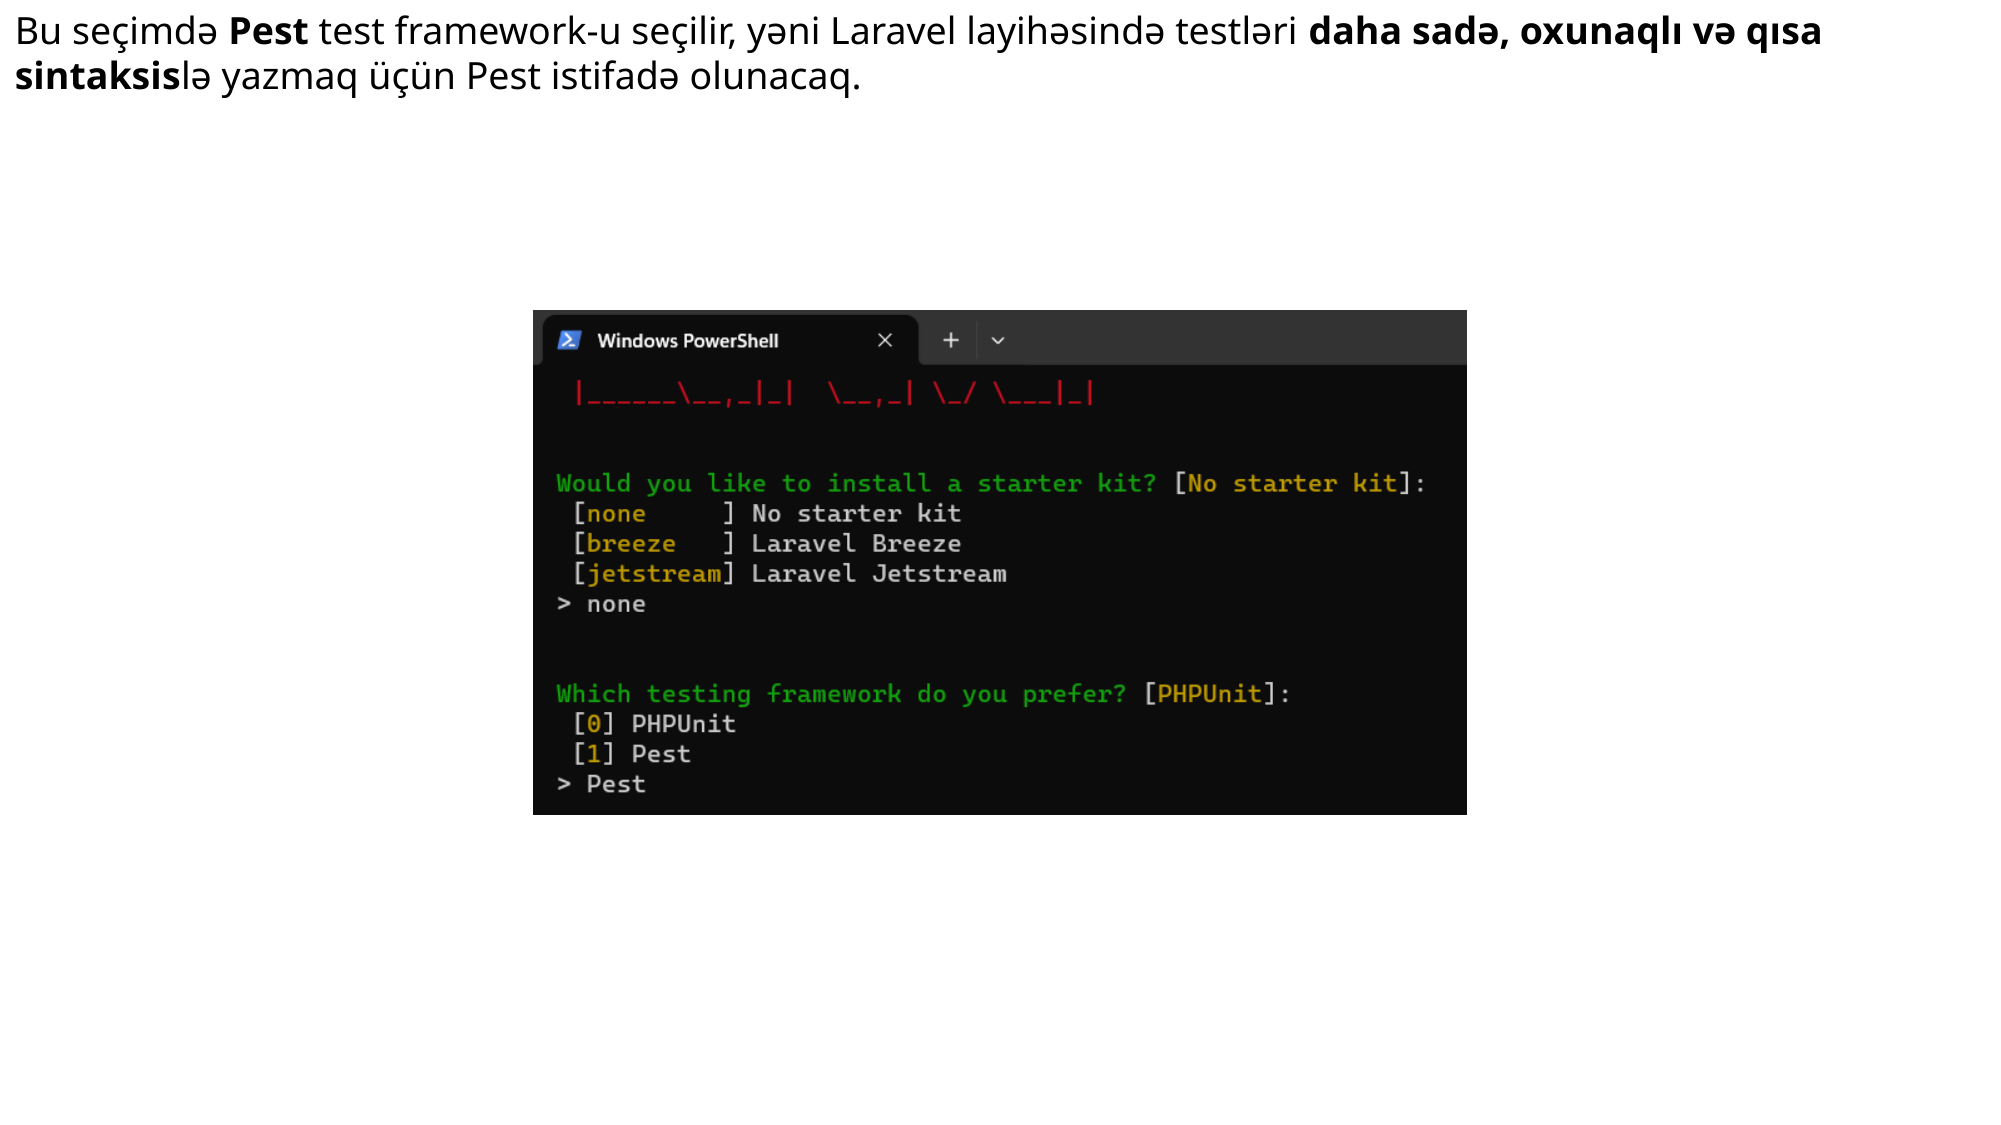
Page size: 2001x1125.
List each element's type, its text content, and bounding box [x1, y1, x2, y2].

picture [533, 310, 1467, 815]
text_box Bu seçimdə Pest test framework-u seçilir, yəni Laravel layihəsində testləri daha sadə, oxunaqlı və qısa sintaksislə yazmaq üçün Pest istifadə olunacaq. [0, 0, 2000, 105]
